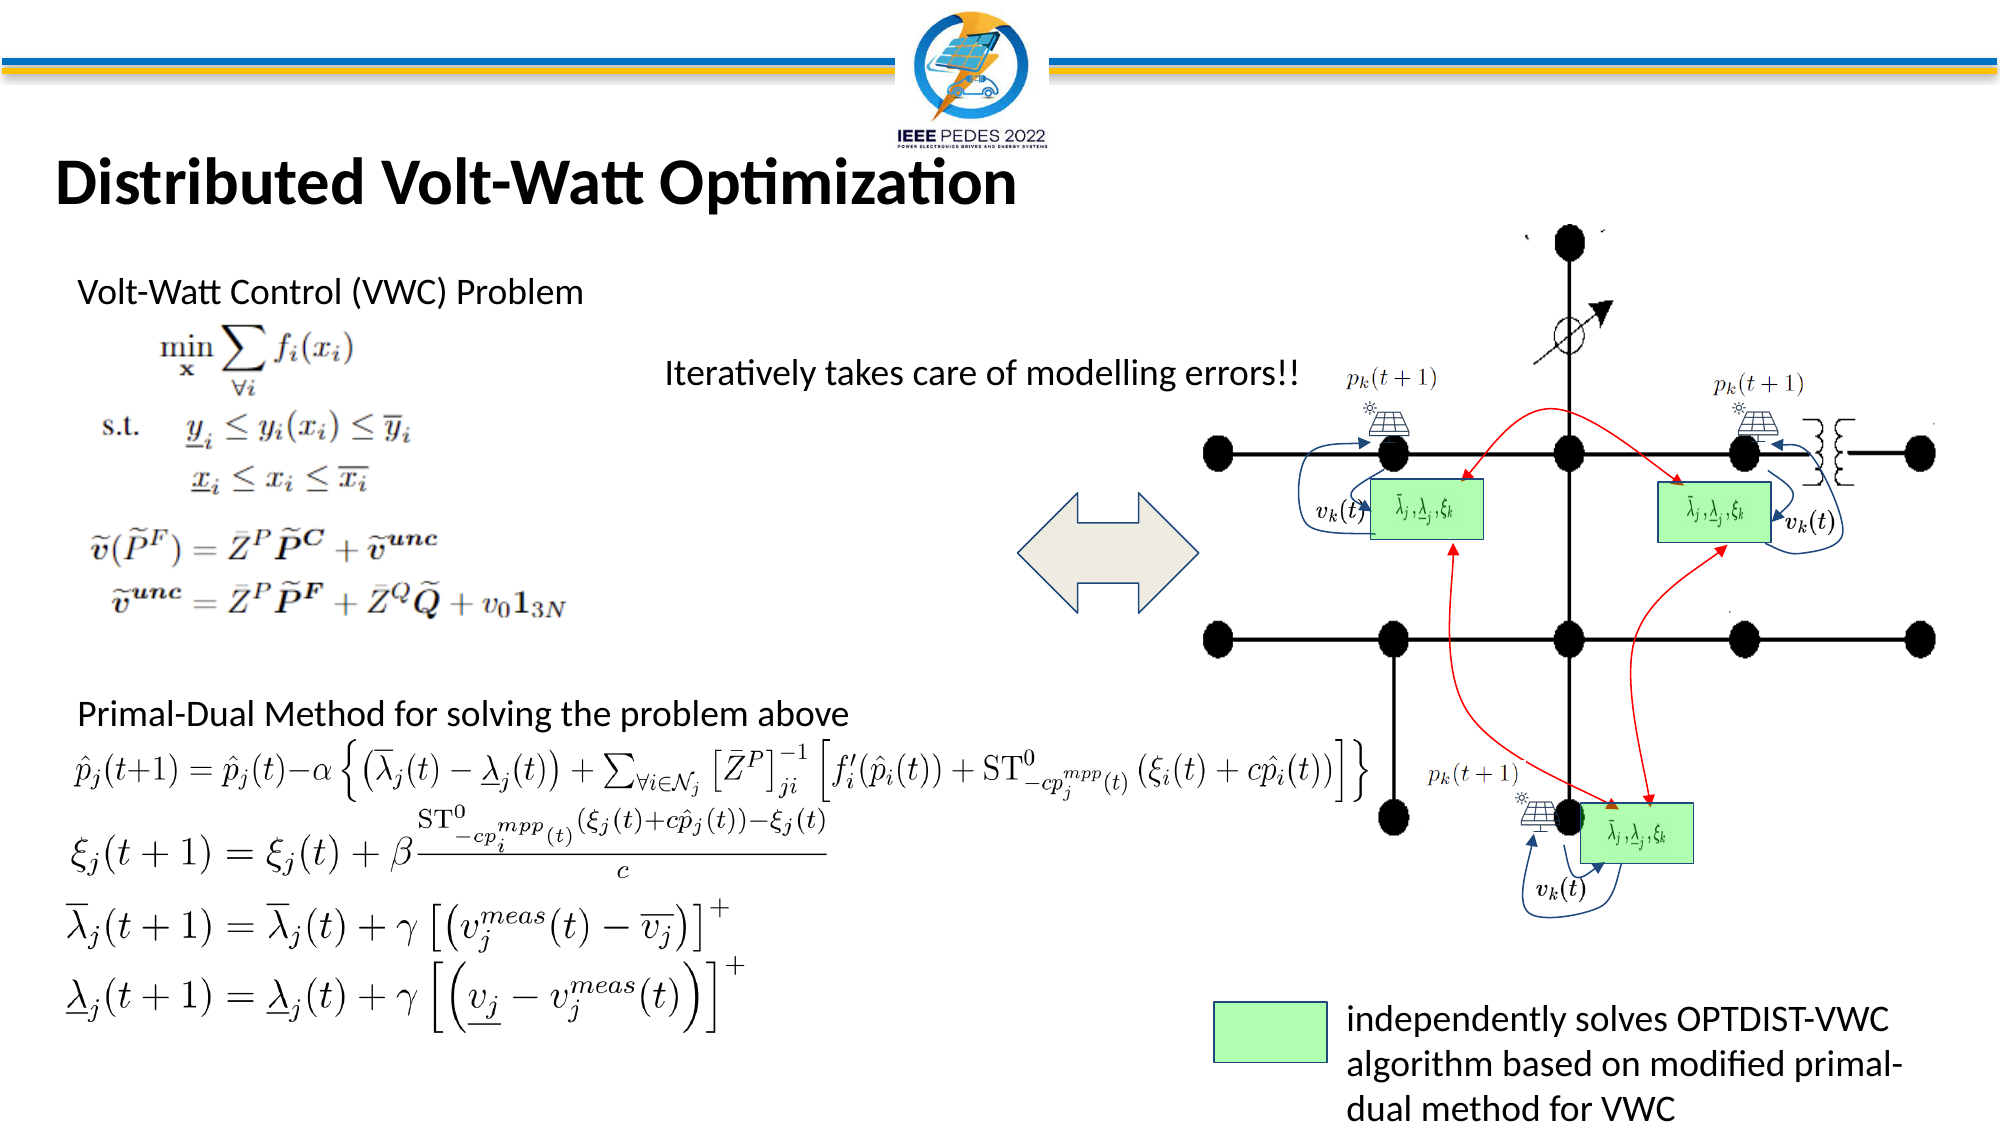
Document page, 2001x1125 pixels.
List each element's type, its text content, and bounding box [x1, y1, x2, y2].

text_box Iteratively takes care of modelling errors!! [649, 340, 1189, 401]
picture [65, 223, 1949, 1060]
text_box Volt-Watt Control (VWC) Problem [62, 252, 1189, 328]
text_box independently solves OPTDIST-VWC algorithm based on modified primal-dual method for VWC [1331, 978, 1974, 1125]
text_box Distributed Volt-Watt Optimization [40, 162, 1963, 279]
text_box Primal-Dual Method for solving the problem above [62, 674, 1189, 740]
picture [14, 804, 827, 881]
picture [69, 319, 587, 638]
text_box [2, 9, 1998, 151]
text_box [1017, 492, 1189, 614]
picture [65, 896, 879, 1034]
